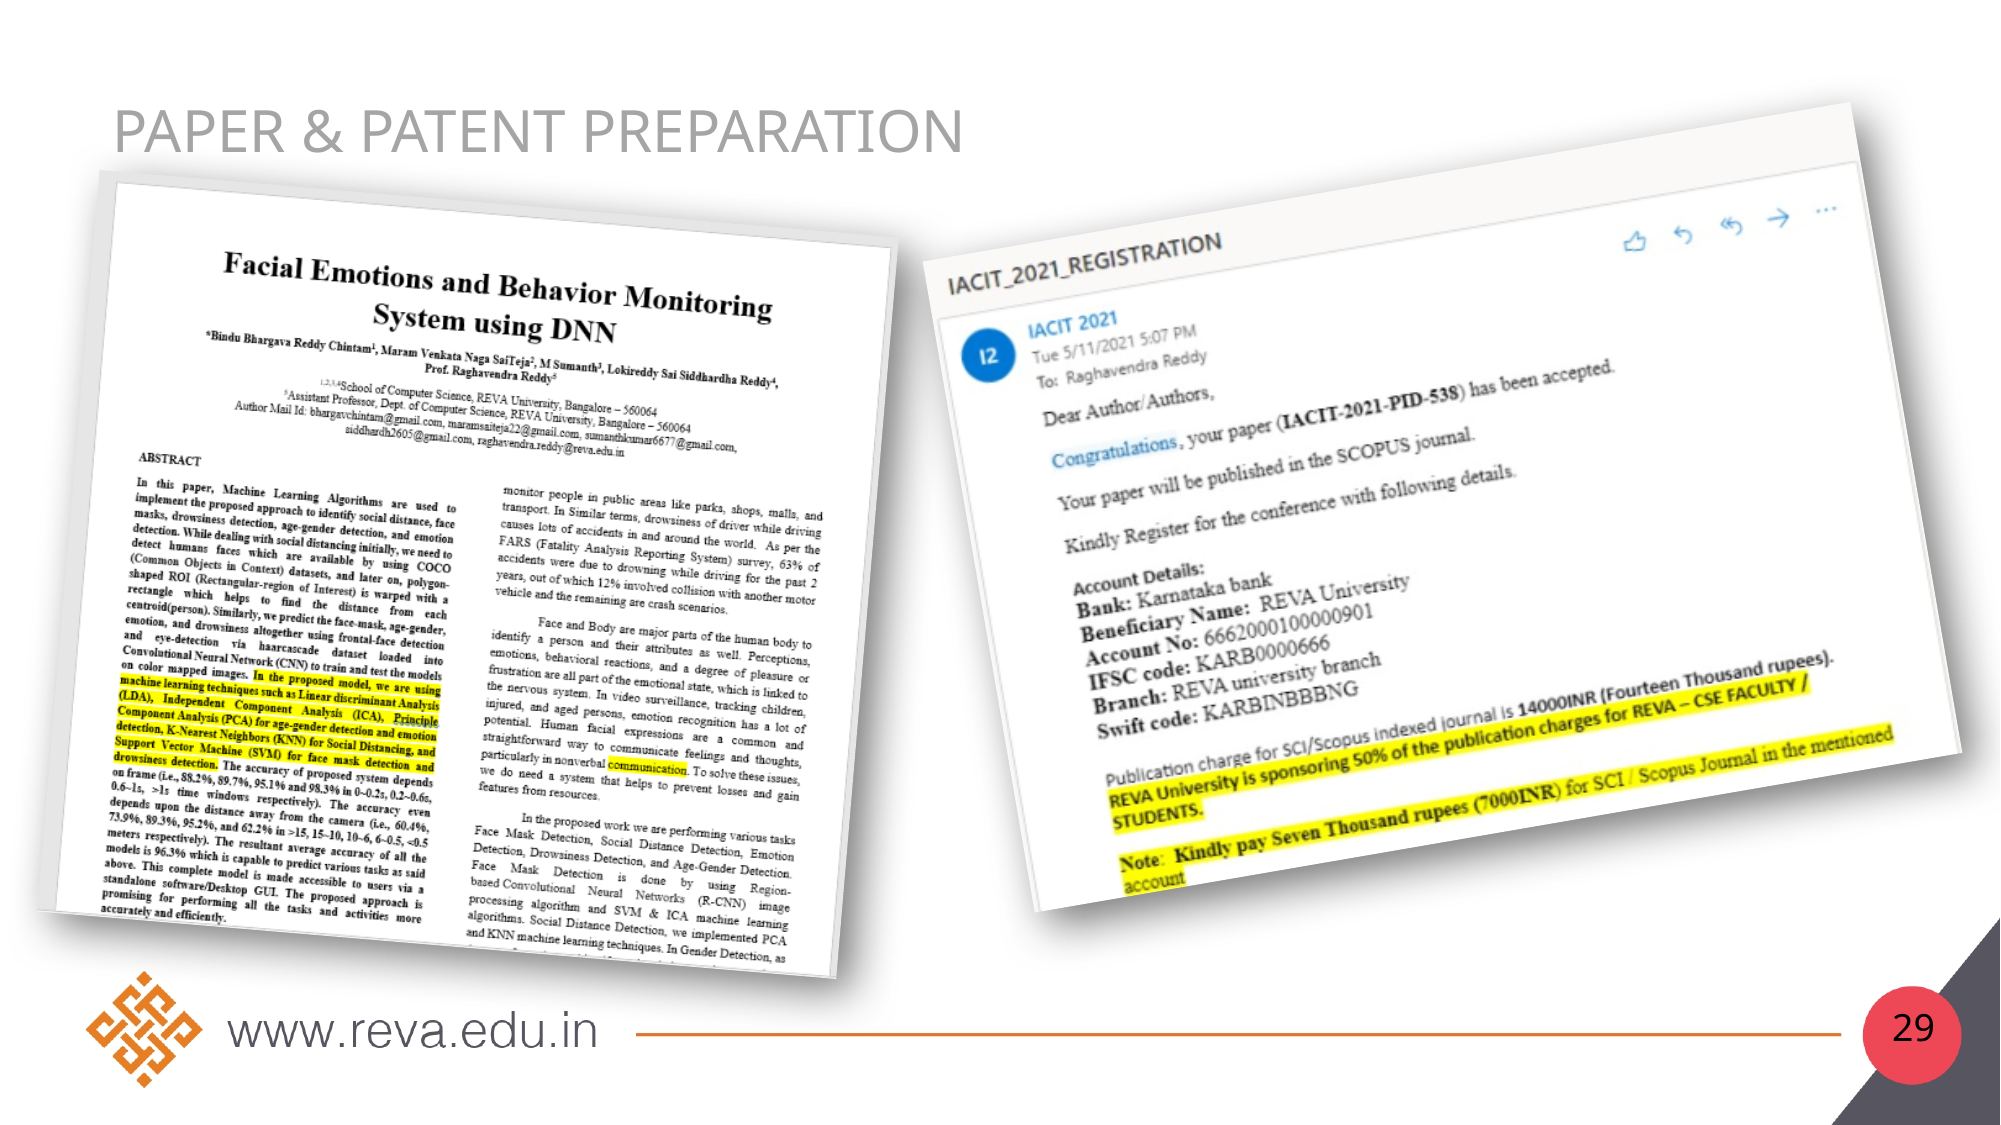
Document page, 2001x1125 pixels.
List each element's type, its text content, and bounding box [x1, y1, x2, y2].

title PAPER & PATENT PREPARATION [97, 64, 1119, 203]
slide_number 29 [1864, 999, 1963, 1060]
picture [0, 0, 2000, 1125]
